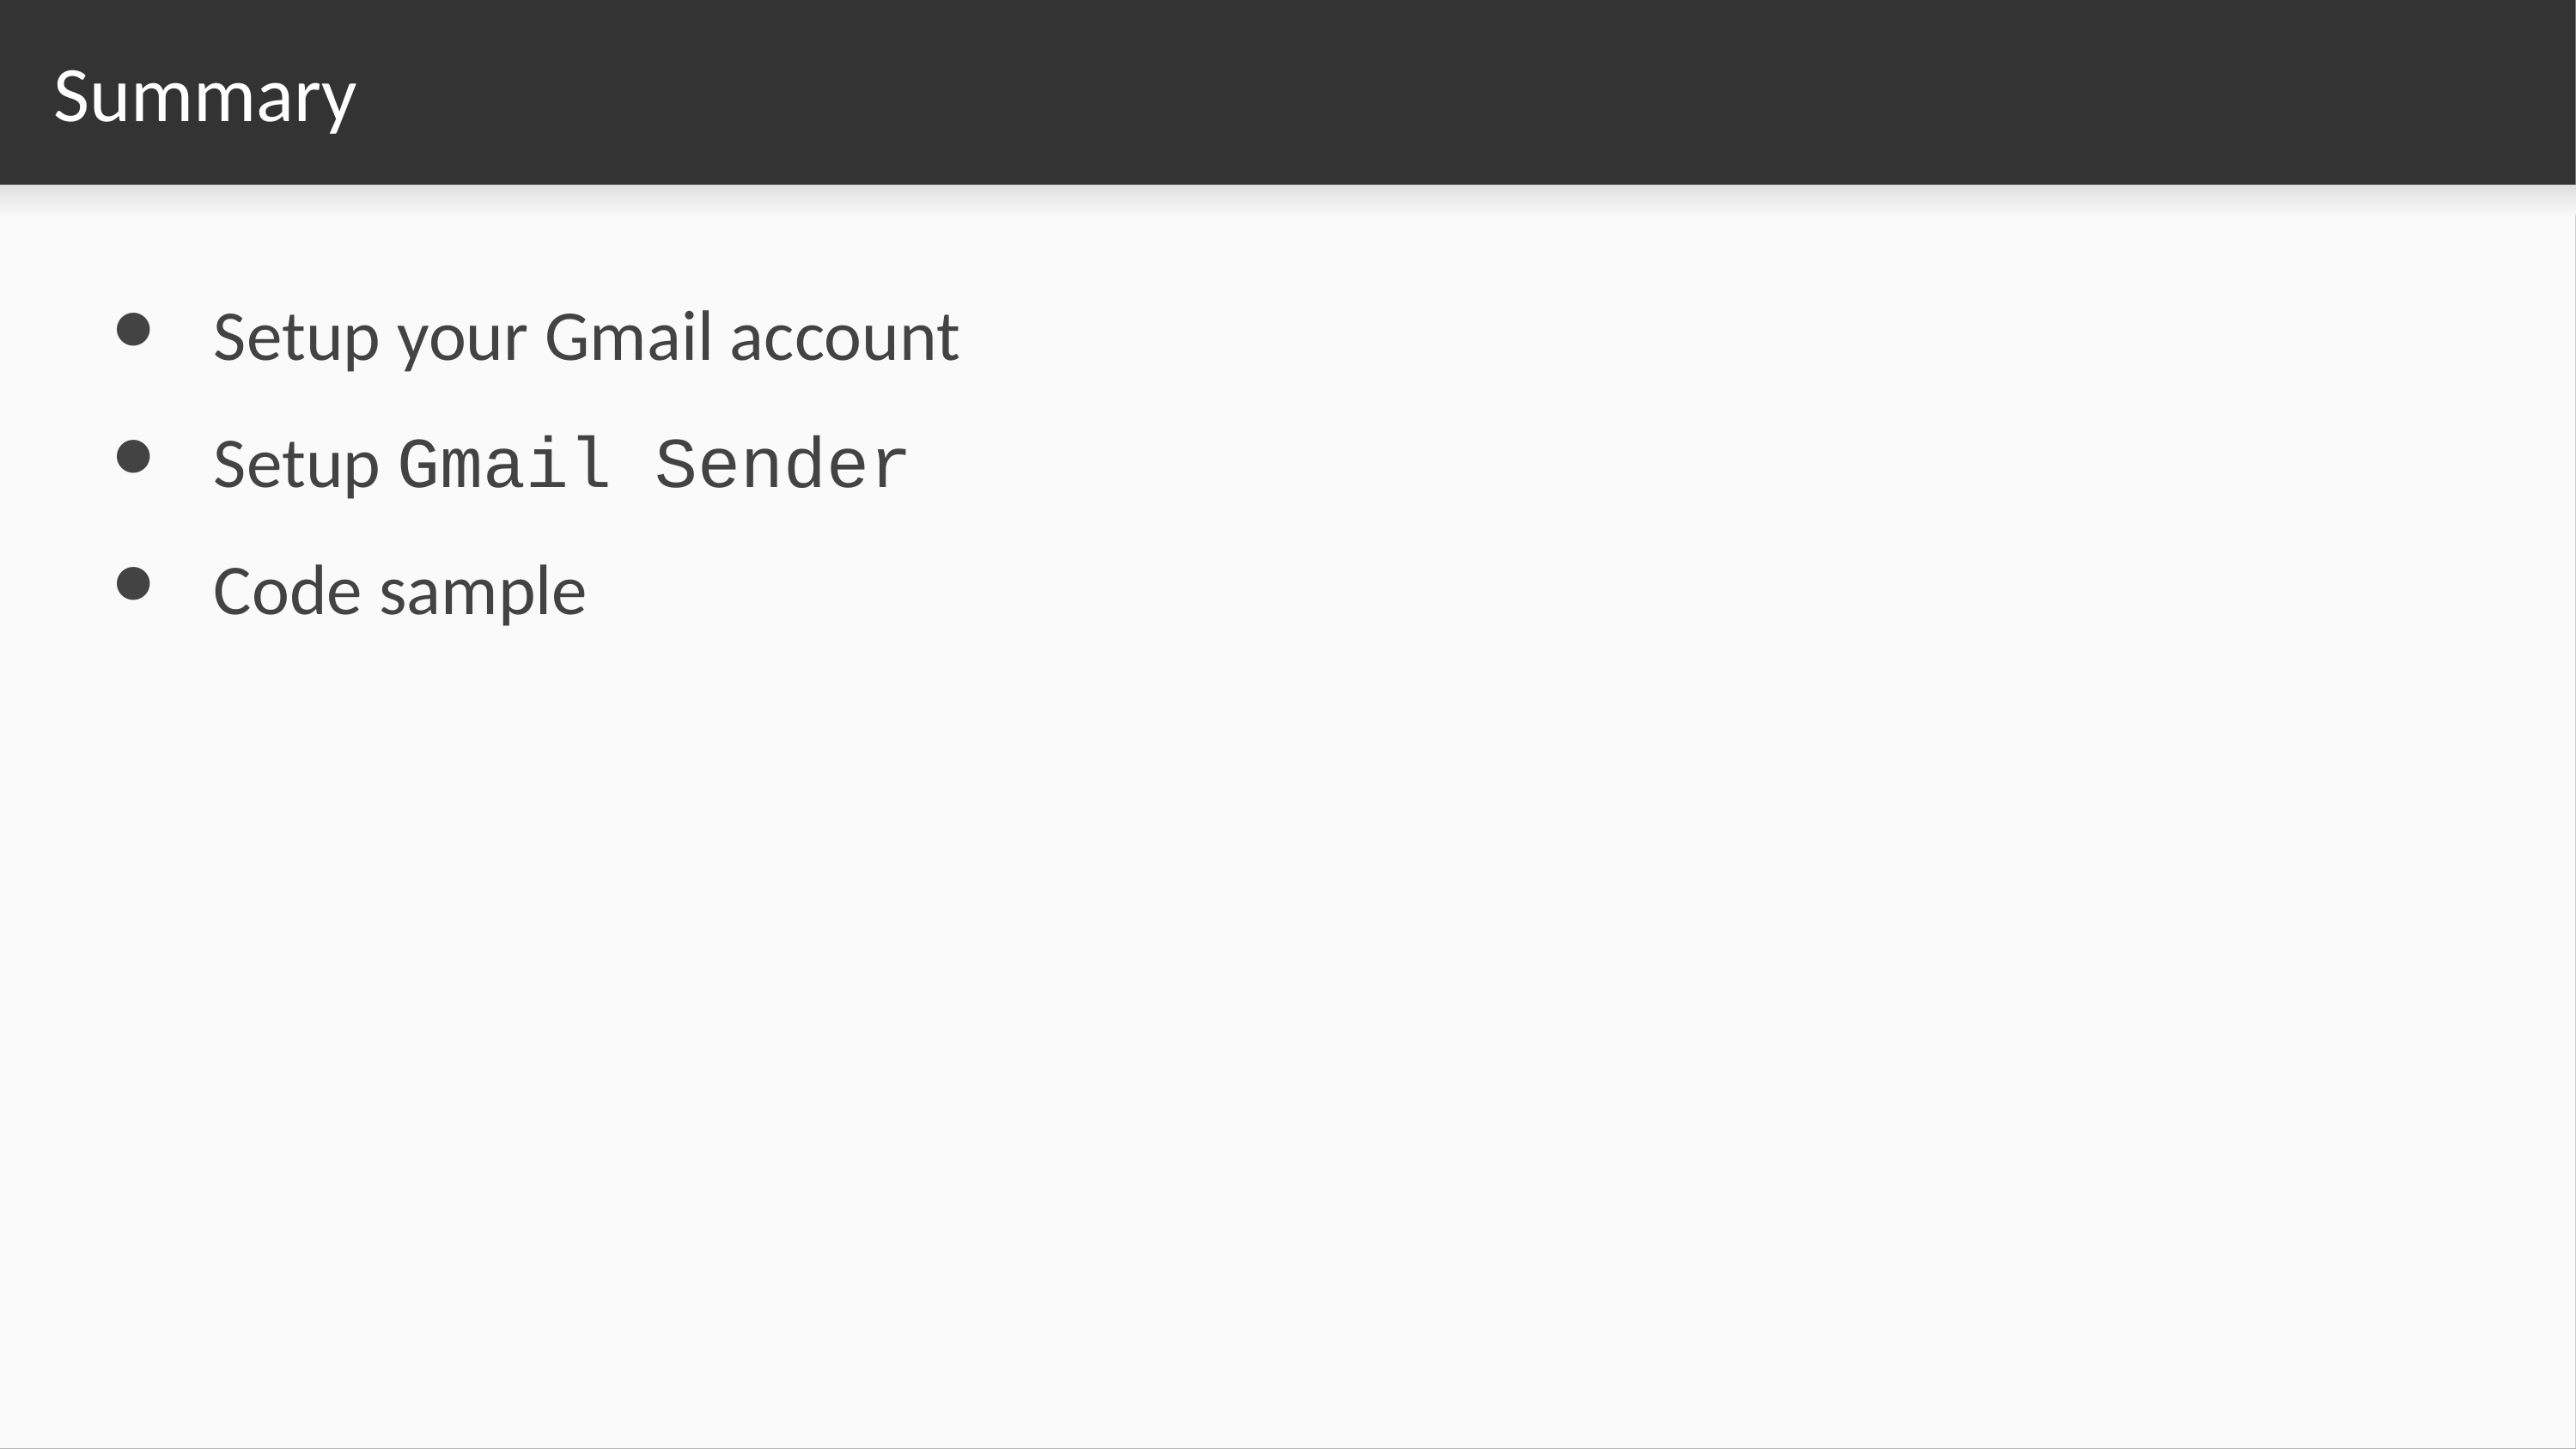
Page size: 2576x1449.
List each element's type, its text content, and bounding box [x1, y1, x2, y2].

title Summary [27, 4, 2514, 175]
list Setup your Gmail account Setup Gmail Sender Code sample [59, 250, 2514, 1384]
